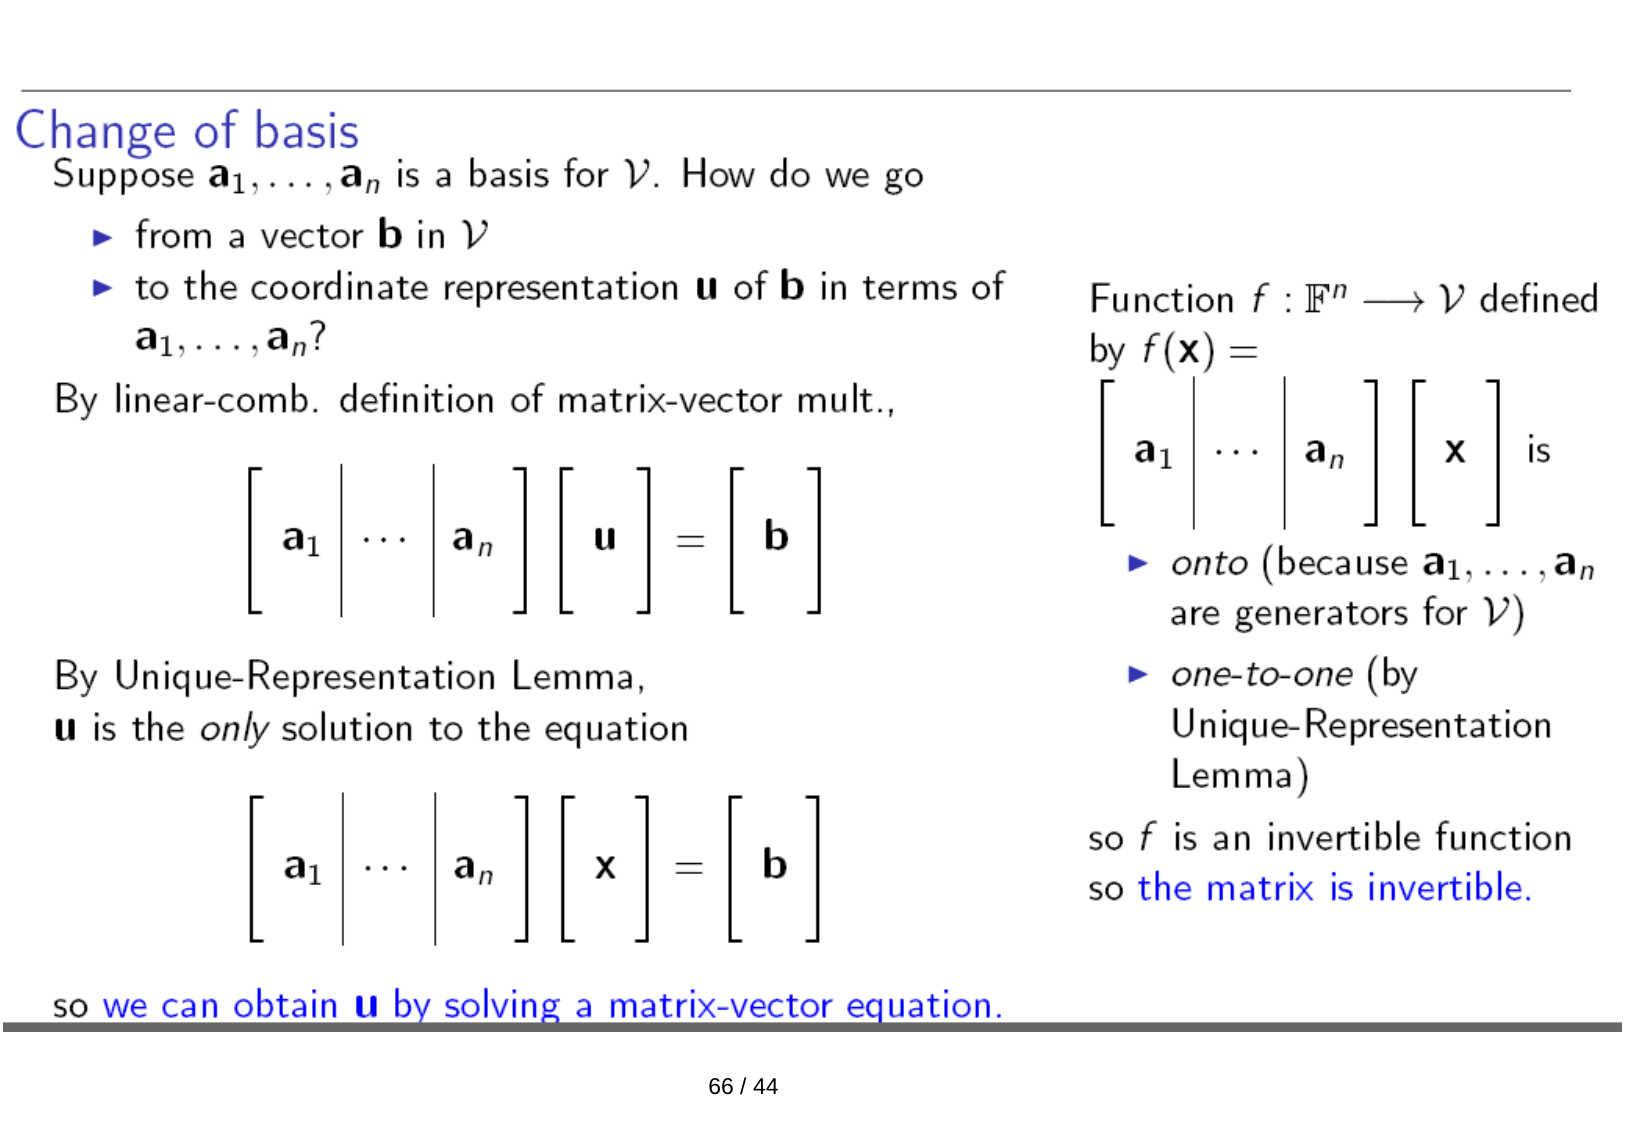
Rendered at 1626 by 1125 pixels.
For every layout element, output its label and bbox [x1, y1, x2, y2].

picture [3, 92, 1622, 1033]
